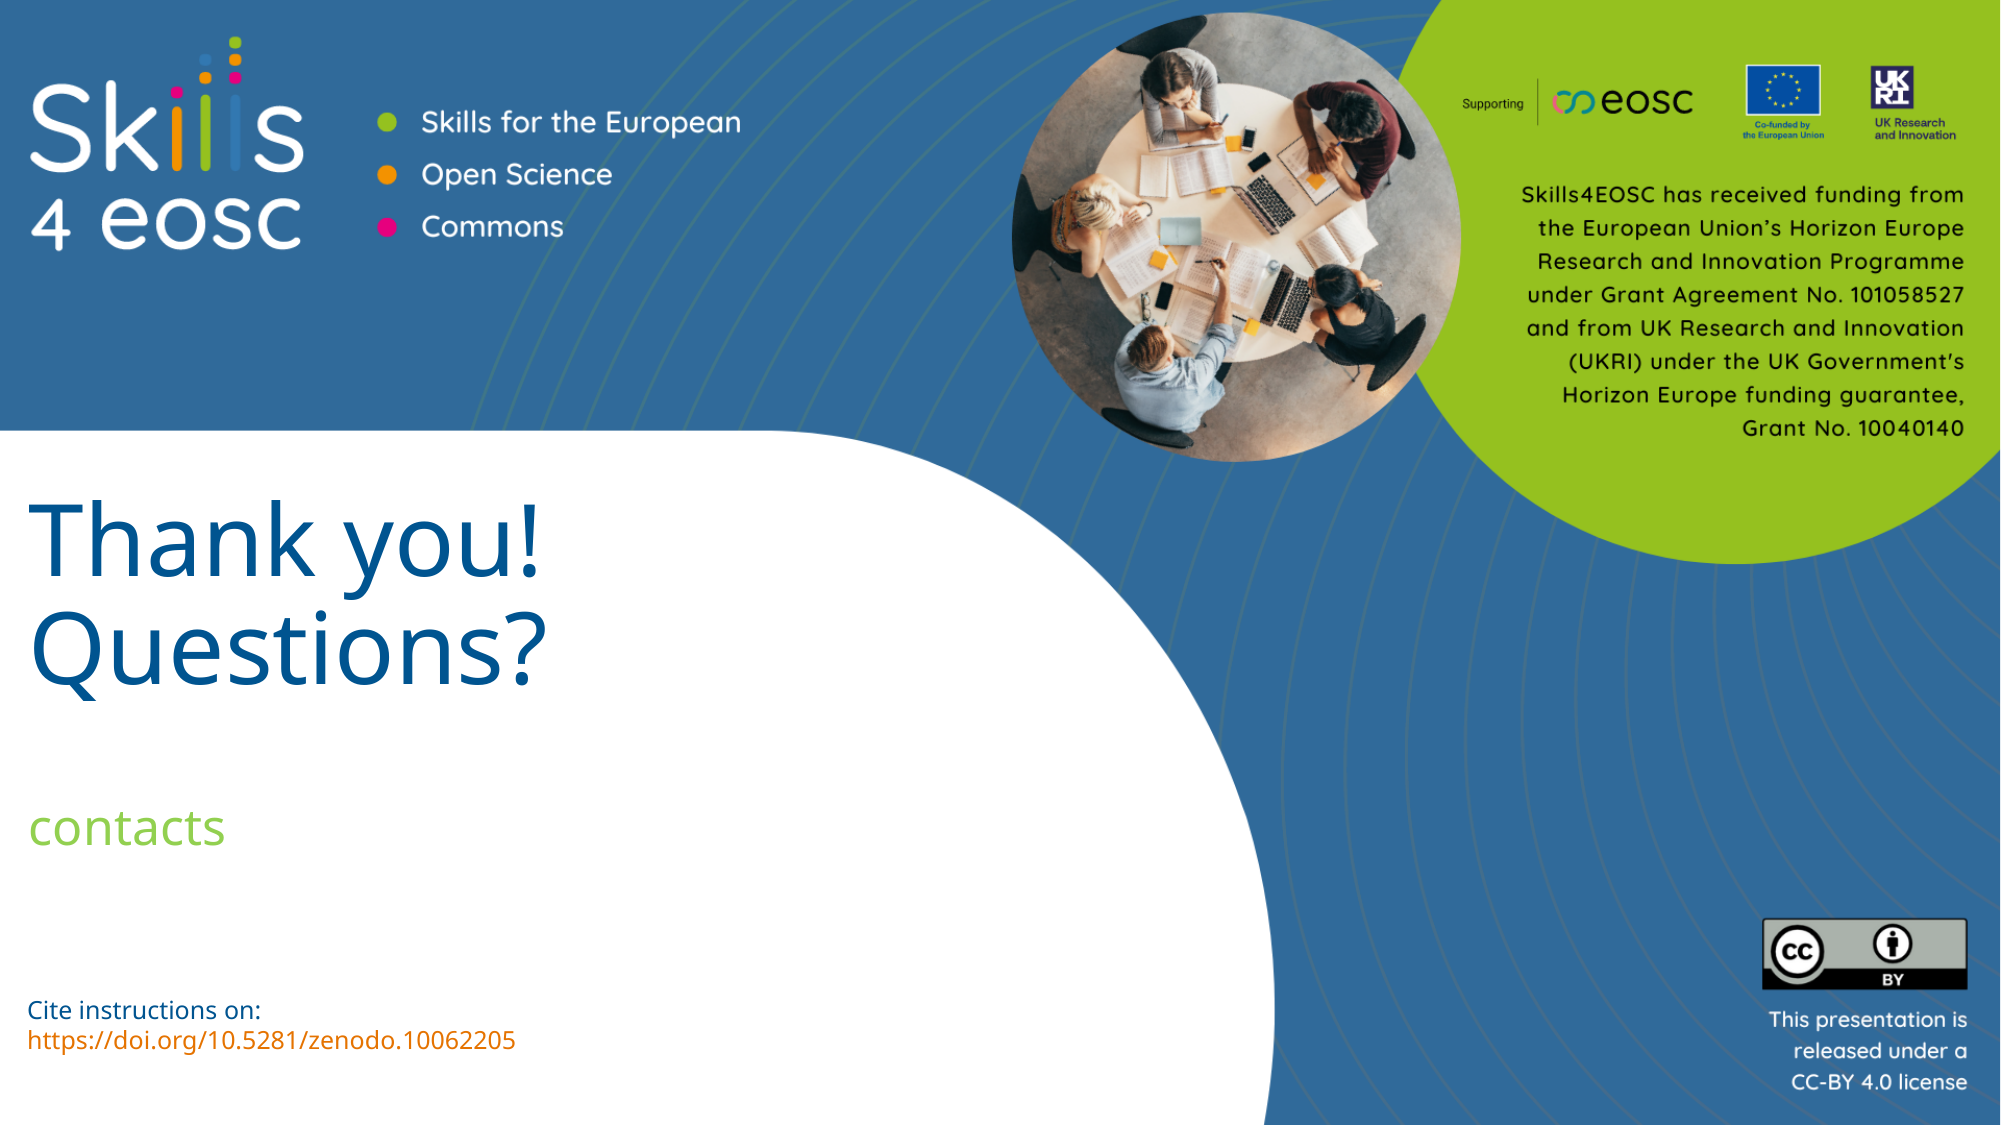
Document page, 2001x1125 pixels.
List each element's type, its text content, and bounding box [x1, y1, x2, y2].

text_box Cite instructions on: https://doi.org/10.5281/zenodo.10062205 [12, 987, 1125, 1062]
picture [0, 0, 2001, 1125]
title Thank you! Questions? [13, 482, 1024, 776]
list contacts [13, 795, 1024, 987]
